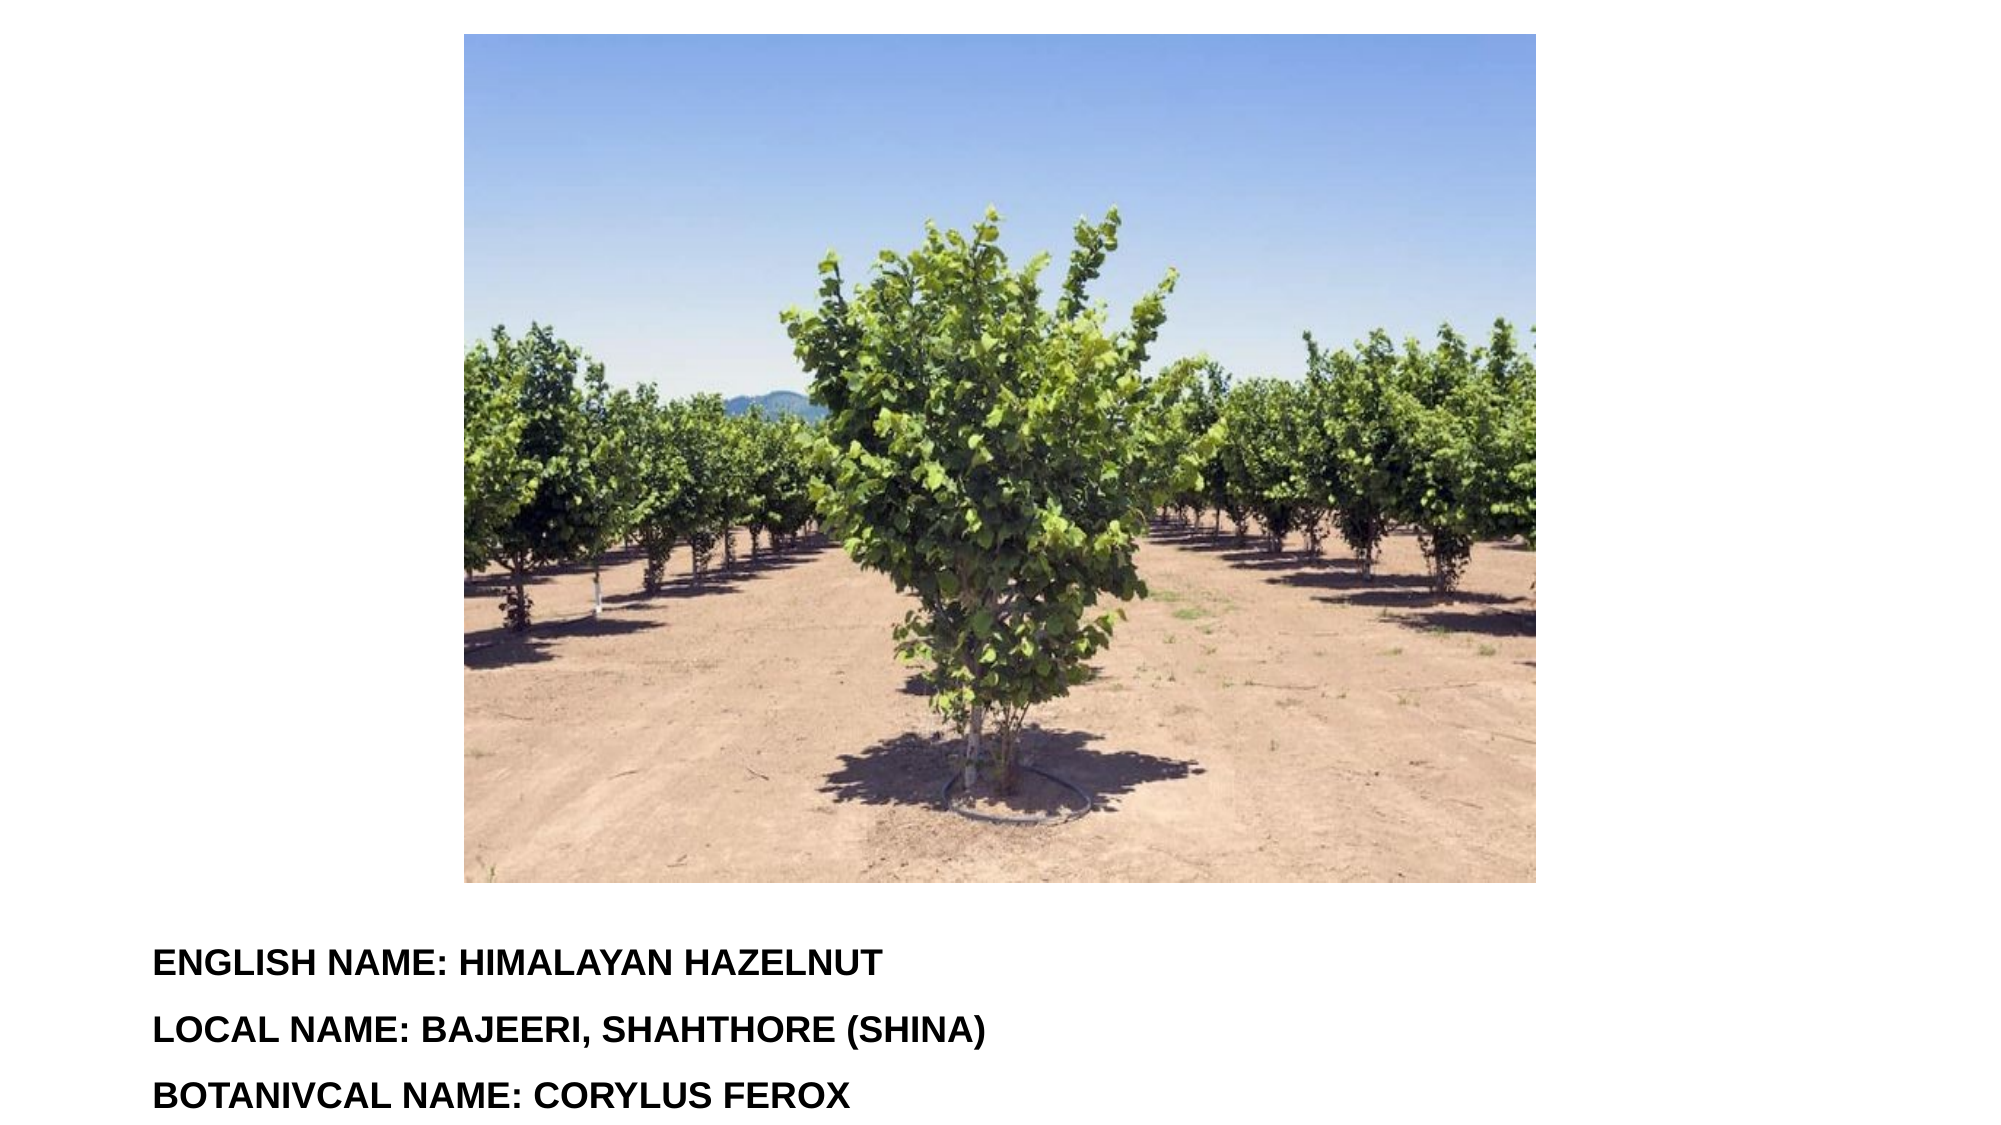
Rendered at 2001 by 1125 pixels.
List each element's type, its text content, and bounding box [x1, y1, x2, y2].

title ENGLISH NAME: HIMALAYAN HAZELNUT LOCAL NAME: BAJEERI, SHAHTHORE (SHINA) BOTANIVCAL NAME: CORYLUS FEROX [137, 907, 1863, 1125]
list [464, 34, 1536, 883]
